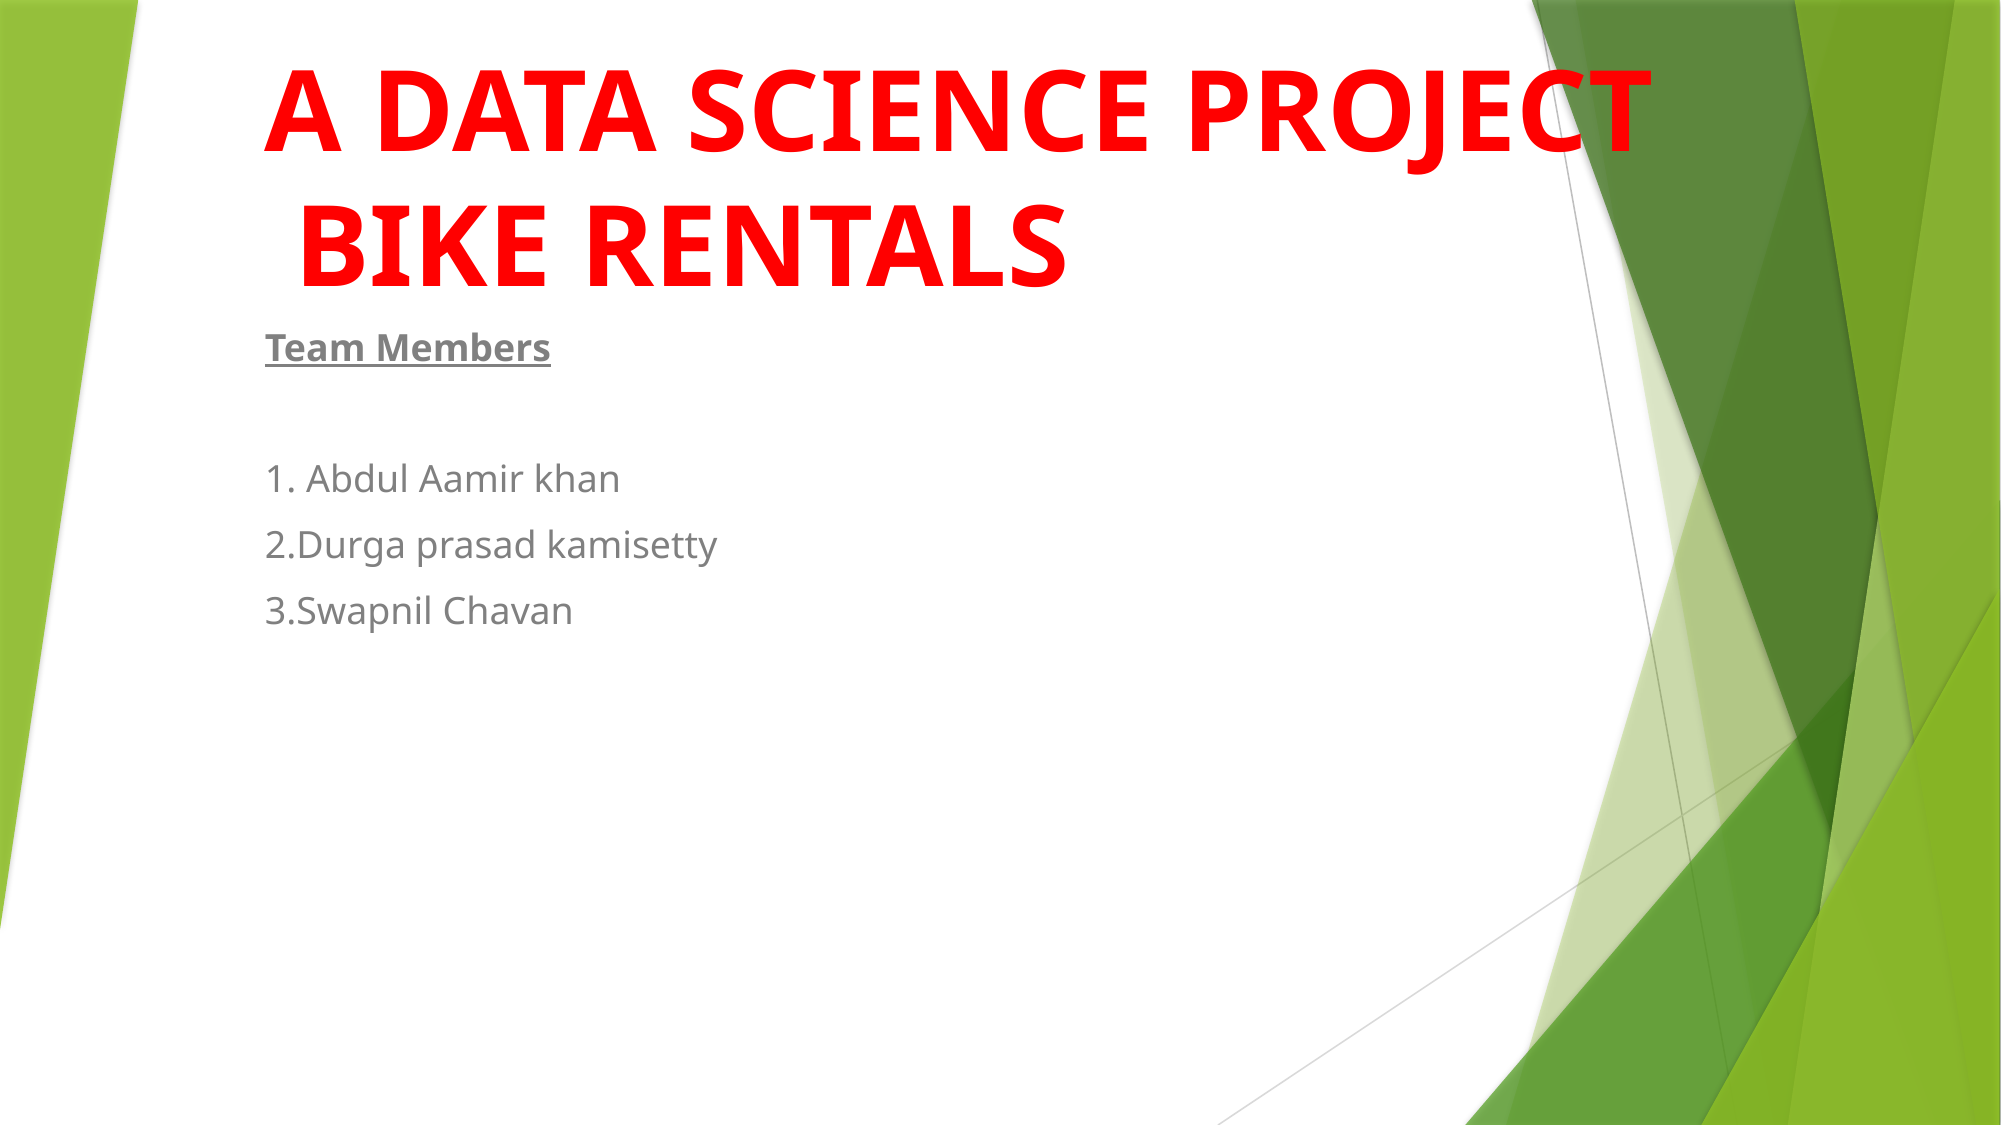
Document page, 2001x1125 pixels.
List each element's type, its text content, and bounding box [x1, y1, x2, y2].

subtitle Team Members 1. Abdul Aamir khan 2.Durga prasad kamisetty 3.Swapnil Chavan [249, 316, 1750, 1060]
title A DATA SCIENCE PROJECT BIKE RENTALS [249, 23, 1750, 316]
